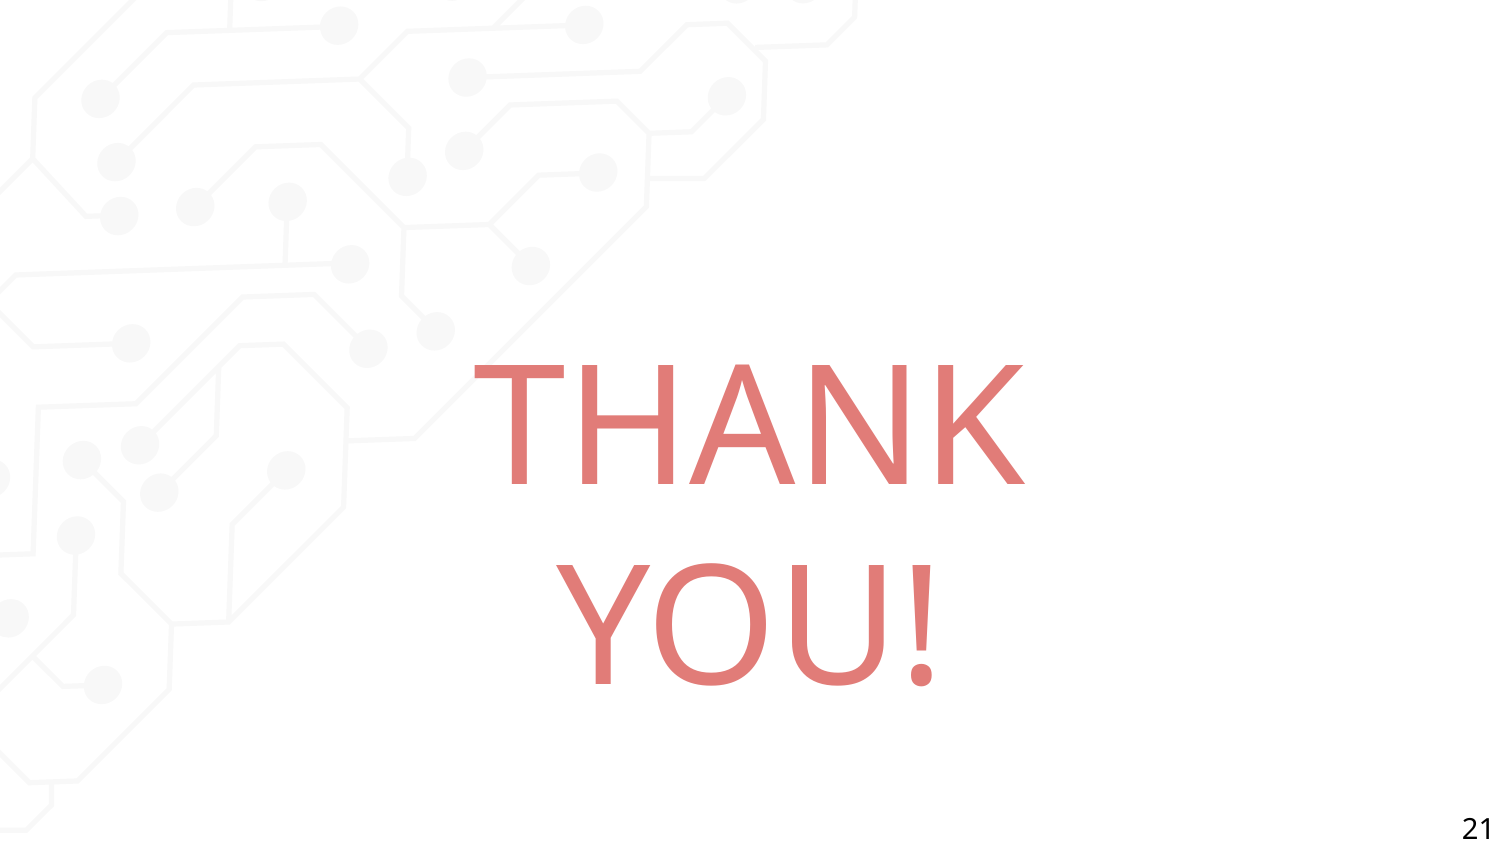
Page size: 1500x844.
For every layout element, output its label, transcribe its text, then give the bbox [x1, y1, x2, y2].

text_box 21 [1447, 803, 1500, 844]
title THANK YOU! [258, 302, 1242, 541]
